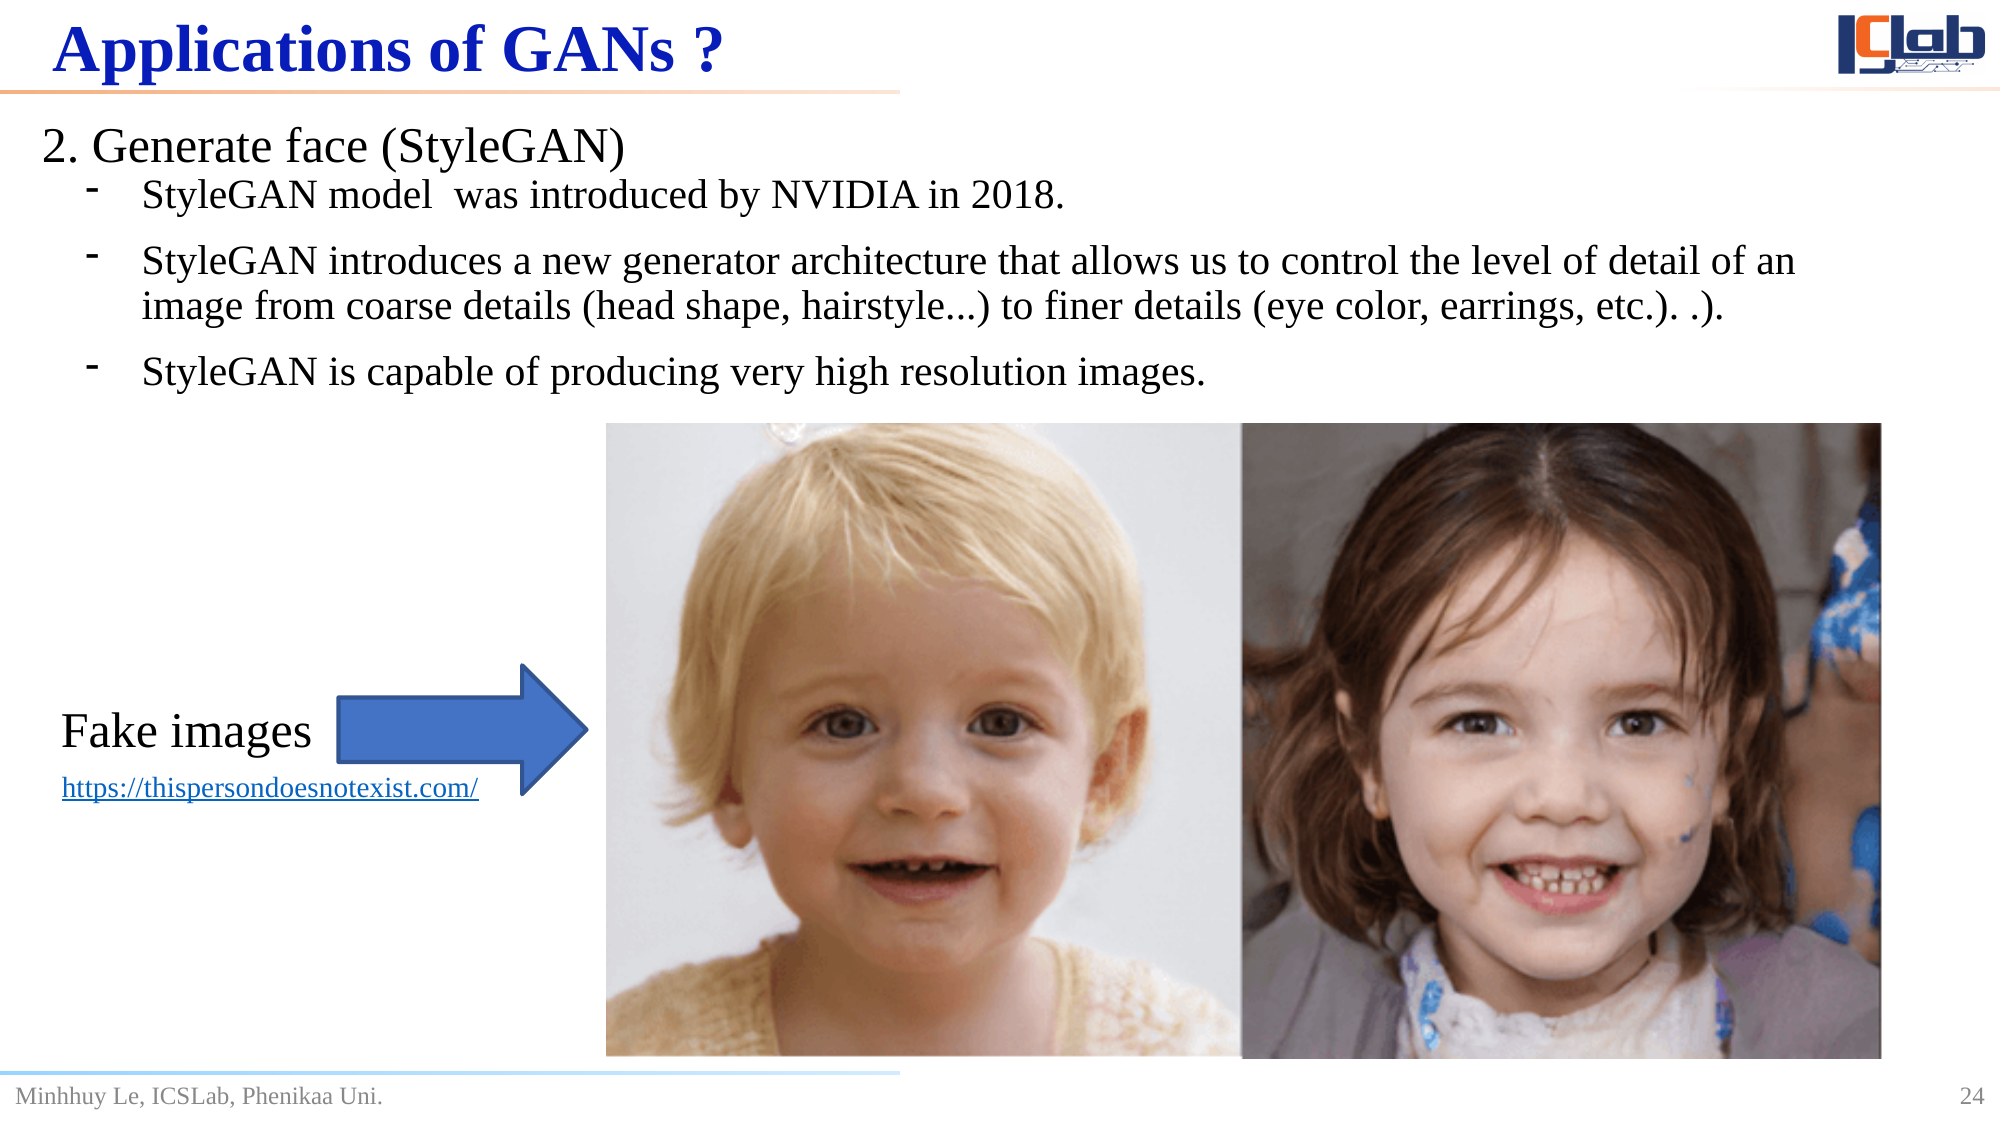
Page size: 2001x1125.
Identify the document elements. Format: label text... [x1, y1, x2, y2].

picture [606, 423, 1885, 1060]
text_box [468, 663, 589, 761]
title Applications of GANs ? [37, 4, 1725, 95]
slide_number 24 [1862, 1065, 2000, 1125]
text_box Fake images [46, 690, 468, 765]
list StyleGAN model was introduced by NVIDIA in 2018. StyleGAN introduces a new generator architecture that allows us to control the level of detail of an image from coarse details (head shape, hairstyle...) to finer details (eye color, earrings, etc.). .). StyleGAN is capable of producing very high resolution images. [51, 165, 1922, 625]
text_box 2. Generate face (StyleGAN) [26, 100, 1058, 193]
picture [1835, 12, 1986, 75]
text_box https://thispersondoesnotexist.com/ [47, 761, 601, 811]
